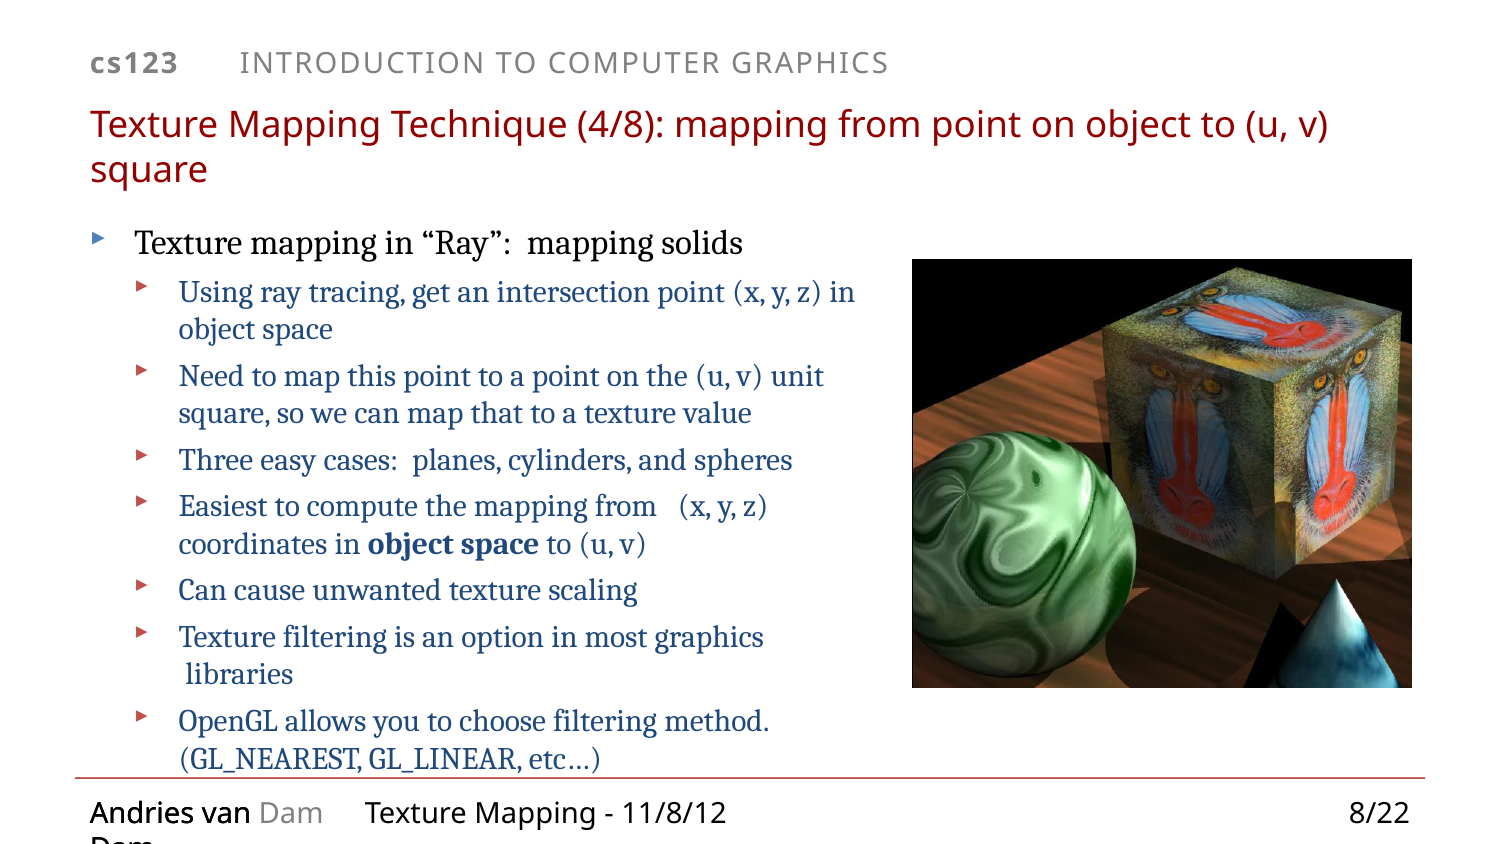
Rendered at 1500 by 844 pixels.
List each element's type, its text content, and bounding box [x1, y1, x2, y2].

text_box [75, 431, 925, 760]
list Texture mapping in “Ray”: mapping solids Using ray tracing, get an intersection point (x, y, z) in object space Need to map this point to a point on the (u, v) unit square, so we can map that to a texture value Three easy cases: planes, cylinders, and spheres Easiest to compute the mapping from (x, y, z) coordinates in object space to (u, v) Can cause unwanted texture scaling Texture filtering is an option in most graphics libraries OpenGL allows you to choose filtering method. (GL_NEAREST, GL_LINEAR, etc…) [75, 760, 913, 785]
footer Texture Mapping - 11/8/12 [350, 787, 1213, 827]
picture [912, 259, 1412, 688]
slide_number 8/22 [1224, 787, 1425, 827]
list Texture mapping in “Ray”: mapping solids Using ray tracing, get an intersection point (x, y, z) in object space Need to map this point to a point on the (u, v) unit square, so we can map that to a texture value Three easy cases: planes, cylinders, and spheres Easiest to compute the mapping from (x, y, z) coordinates in object space to (u, v) Can cause unwanted texture scaling Texture filtering is an option in most graphics libraries OpenGL allows you to choose filtering method. (GL_NEAREST, GL_LINEAR, etc…) [75, 212, 913, 431]
title Texture Mapping Technique (4/8): mapping from point on object to (u, v) square [75, 93, 1425, 197]
